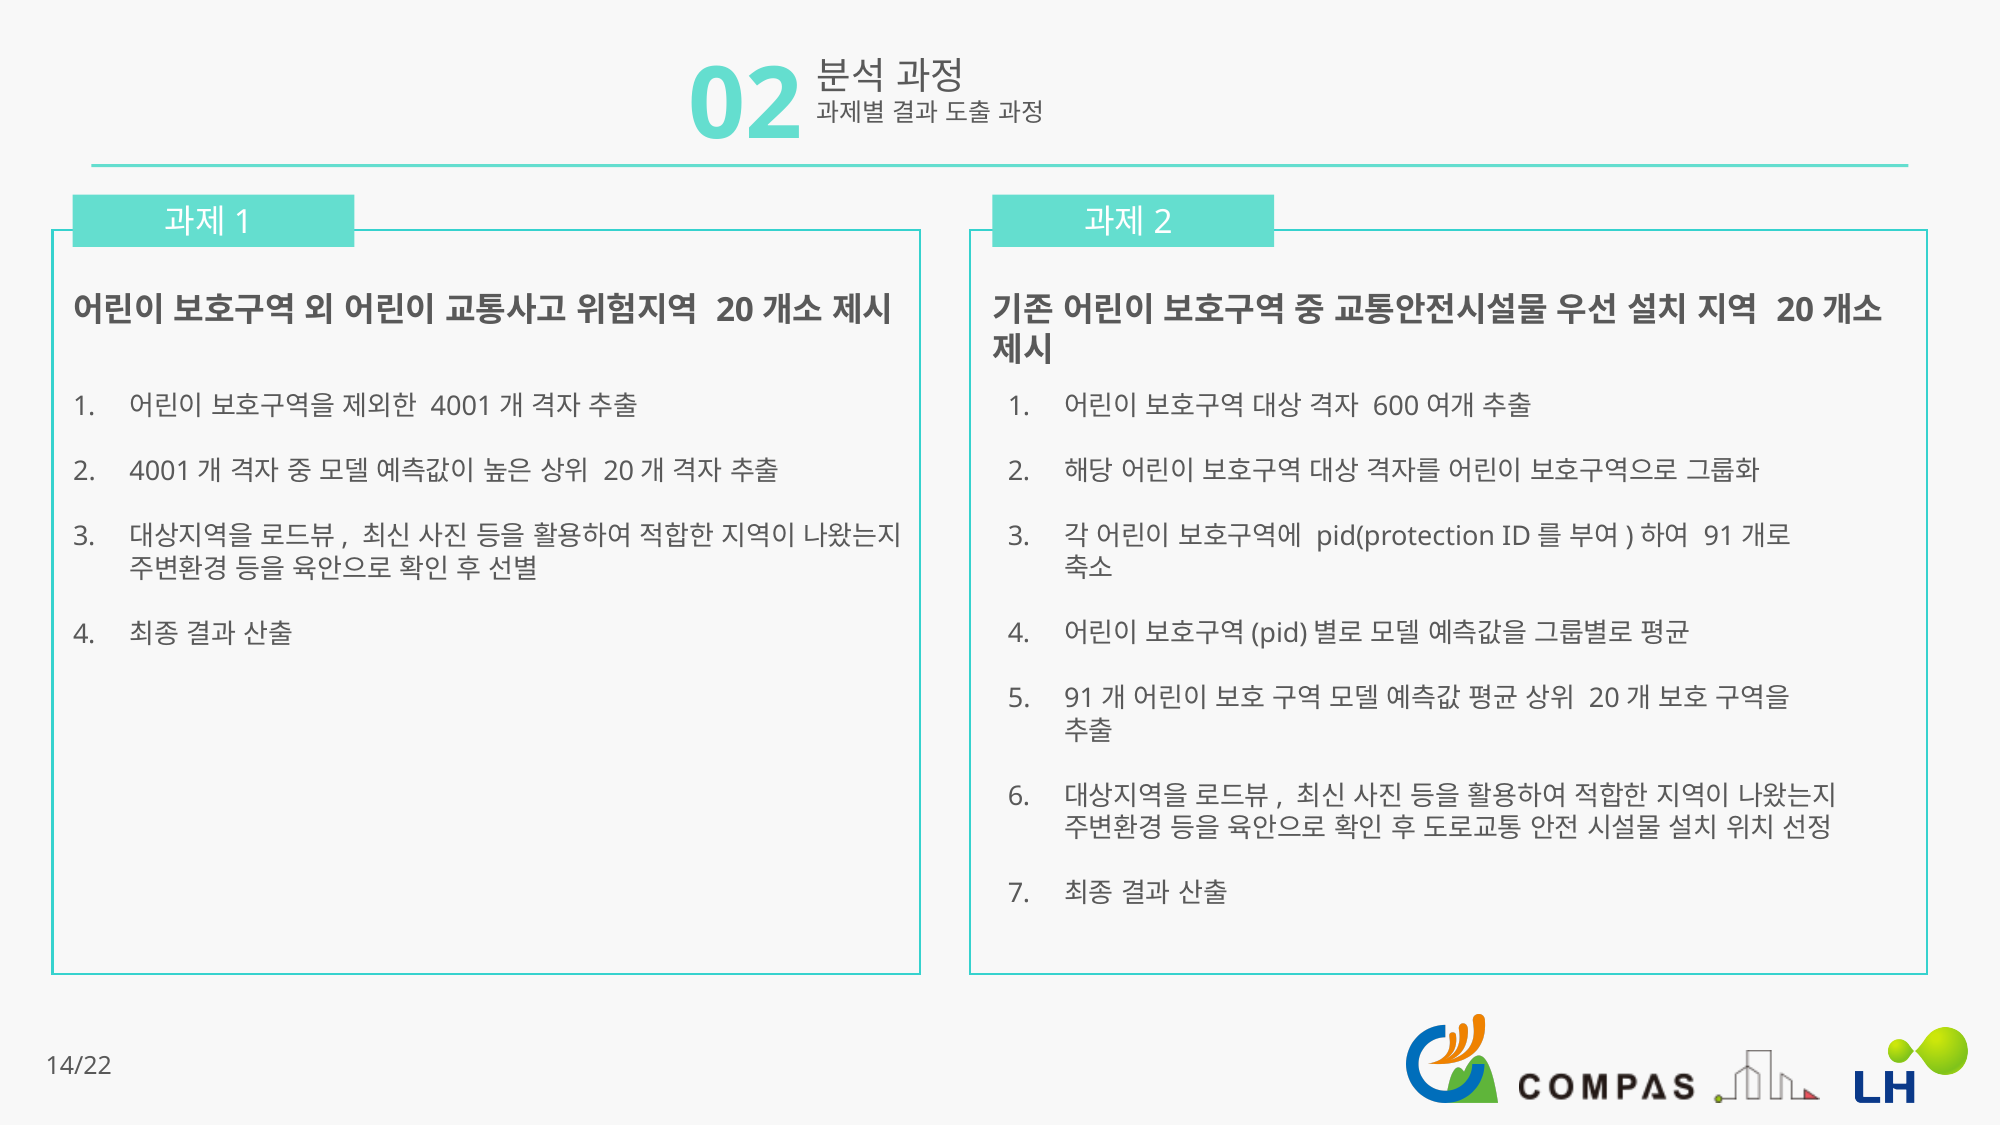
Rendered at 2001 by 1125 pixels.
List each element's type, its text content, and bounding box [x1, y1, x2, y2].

text_box [90, 163, 673, 168]
picture [1855, 1027, 1968, 1103]
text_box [673, 30, 1327, 168]
text_box 기존 어린이 보호구역 중 교통안전시설물 우선 설치 지역 20개소 제시 [978, 280, 1942, 375]
picture [1406, 1014, 1498, 1103]
text_box [51, 229, 921, 975]
text_box 어린이 보호구역 외 어린이 교통사고 위험지역 20개소 제시 [58, 280, 921, 336]
text_box 과제1 [58, 192, 360, 248]
text_box 14/22 [30, 1042, 127, 1088]
picture [1519, 1050, 1820, 1103]
text_box 어린이 보호구역을 제외한 4001개 격자 추출 4001개 격자 중 모델 예측값이 높은 상위 20개 격자 추출 대상지역을 로드뷰, 최신 사진 등을 활용하여 적합한 지역이 나왔는지 주변환경 등을 육안으로 확인 후 선별 최종 결과 산출 [58, 381, 921, 656]
text_box [1327, 163, 1909, 168]
text_box 과제2 [978, 192, 1280, 248]
text_box [969, 229, 1928, 975]
text_box 어린이 보호구역 대상 격자 600여개 추출 해당 어린이 보호구역 대상 격자를 어린이 보호구역으로 그룹화 각 어린이 보호구역에 pid(protection ID를 부여)하여 91개로 축소 어린이 보호구역(pid)별로 모델 예측값을 그룹별로 평균 91개 어린이 보호 구역 모델 예측값 평균 상위 20개 보호 구역을 추출 대상지역을 로드뷰, 최신 사진 등을 활용하여 적합한 지역이 나왔는지 주변환경 등을 육안으로 확인 후 도로교통 안전 시설물 설치 위치 선정 최종 결과 산출 [993, 380, 1856, 916]
